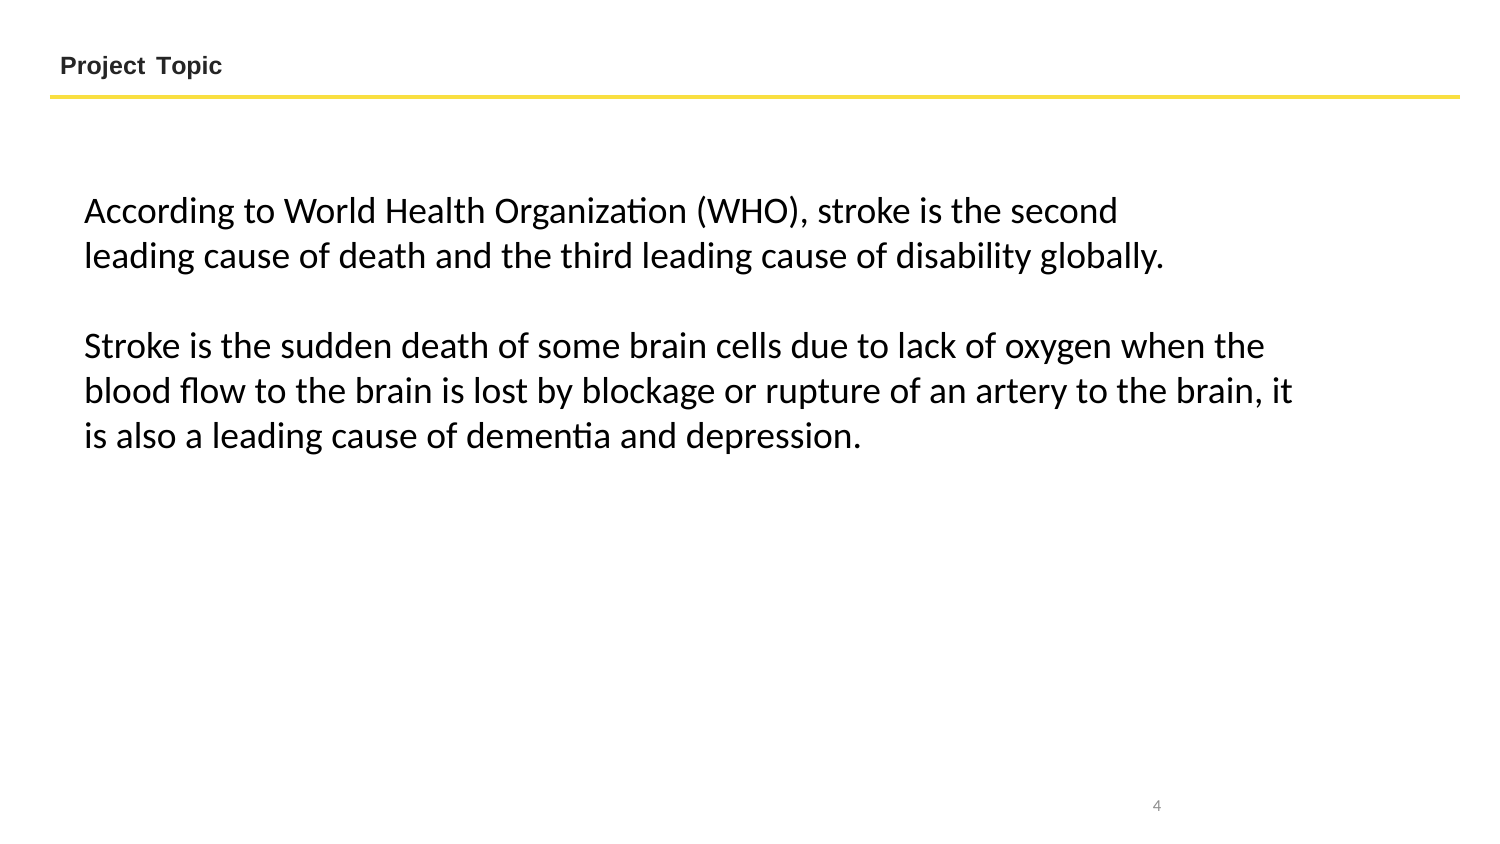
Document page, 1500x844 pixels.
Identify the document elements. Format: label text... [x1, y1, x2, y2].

text_box Project Topic [57, 41, 375, 82]
slide_number 4 [1148, 795, 1174, 844]
text_box According to World Health Organization (WHO), stroke is the second leading cause of death and the third leading cause of disability globally. Stroke is the sudden death of some brain cells due to lack of oxygen when the blood flow to the brain is lost by blockage or rupture of an artery to the brain, it is also a leading cause of dementia and depression. [69, 178, 1316, 463]
